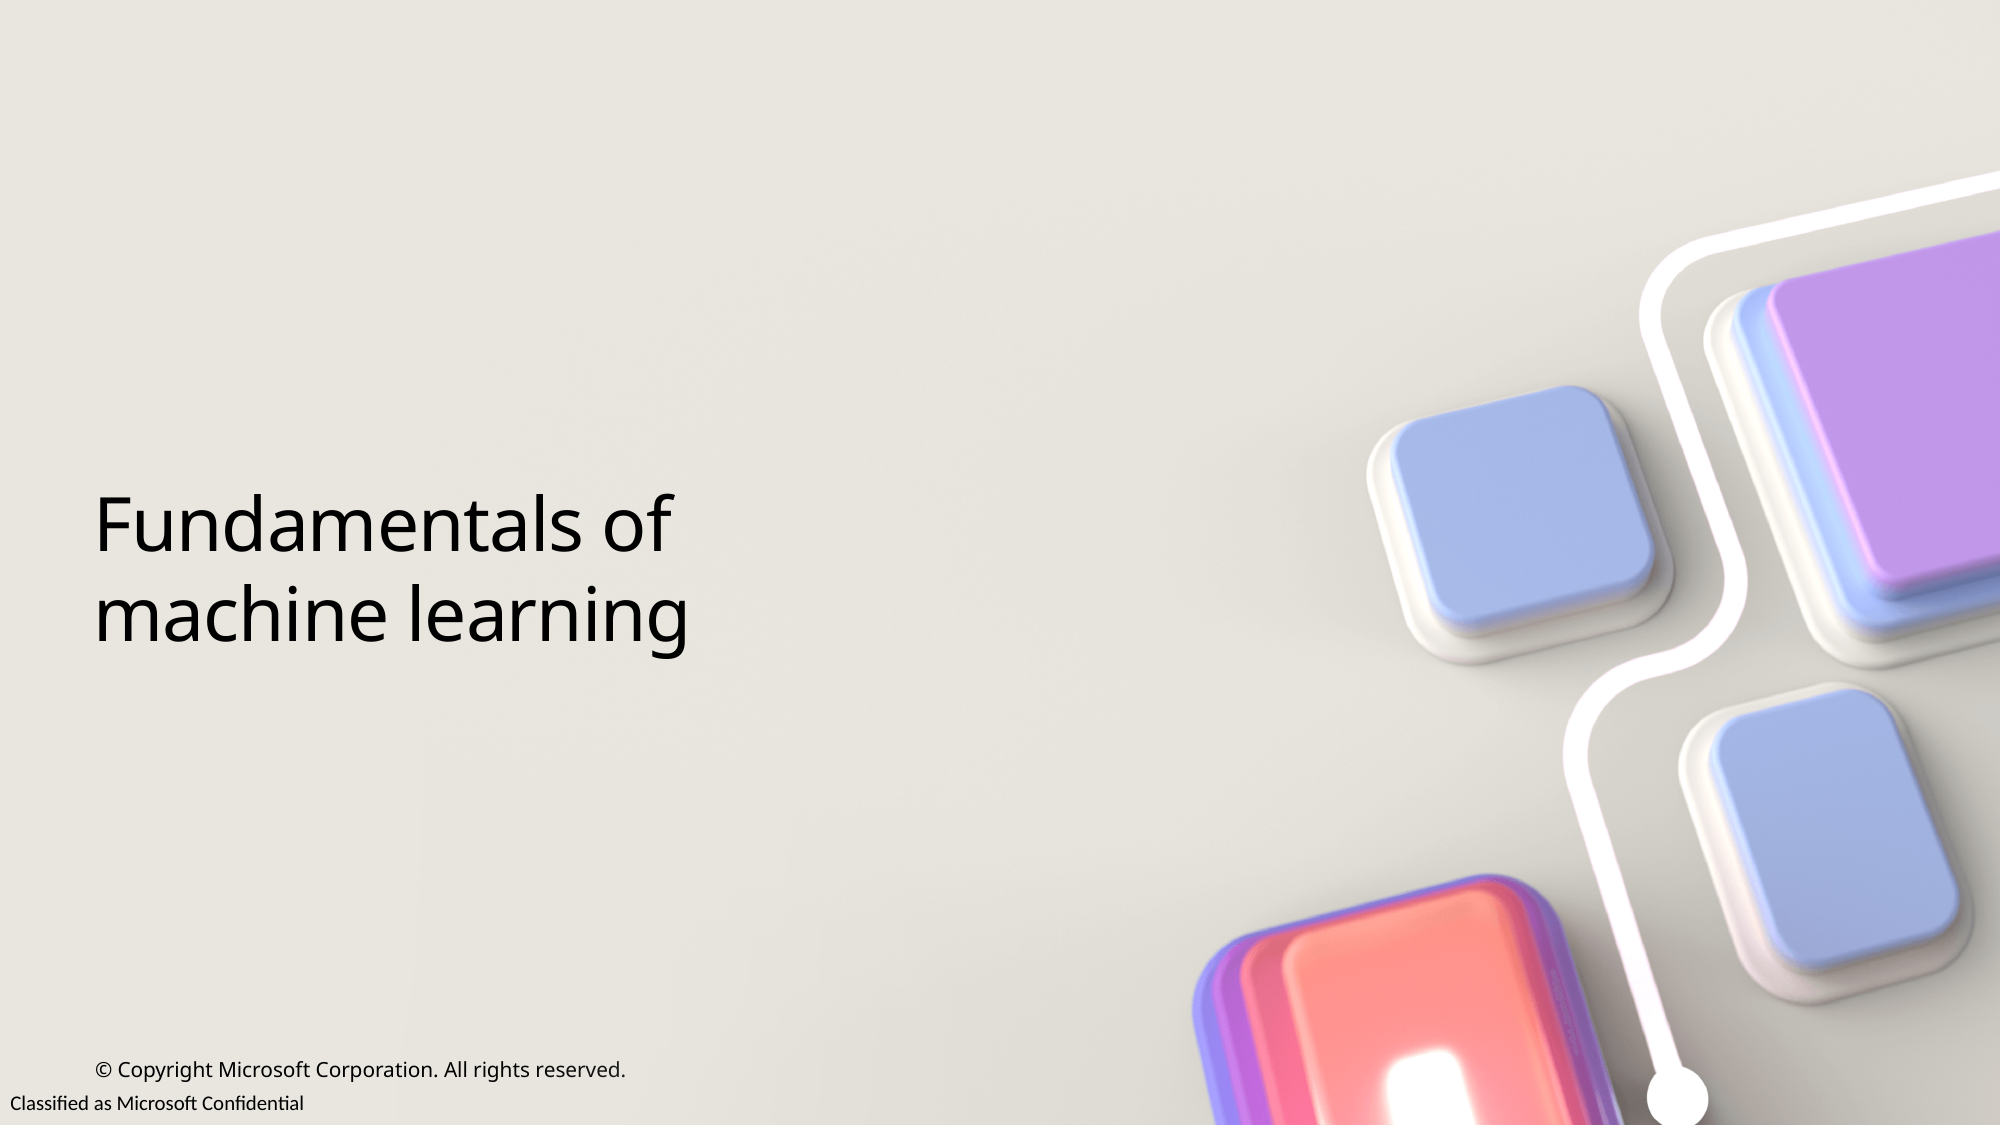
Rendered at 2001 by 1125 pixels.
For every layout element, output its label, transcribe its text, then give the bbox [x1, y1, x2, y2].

picture [396, 0, 2000, 1125]
title Fundamentals of machine learning [93, 474, 895, 657]
